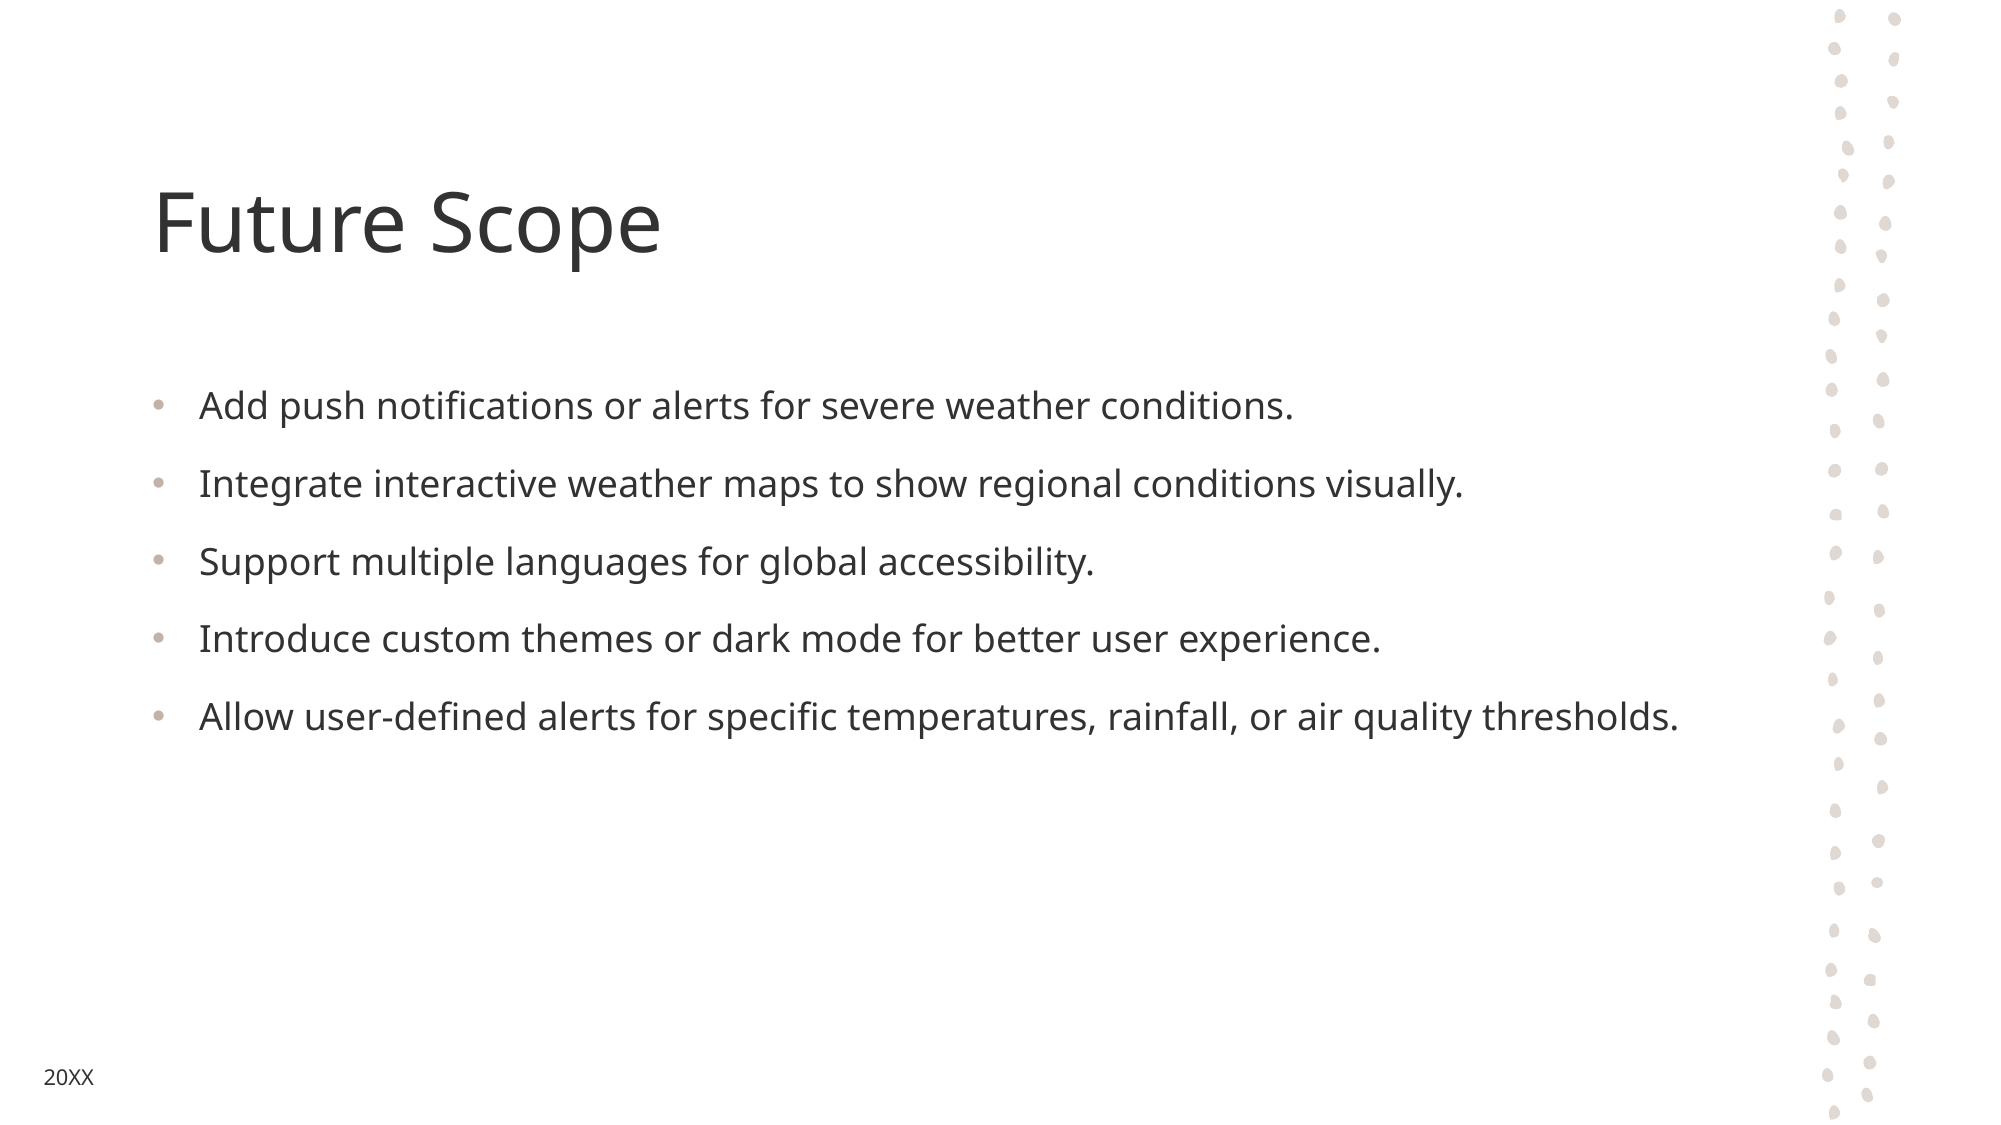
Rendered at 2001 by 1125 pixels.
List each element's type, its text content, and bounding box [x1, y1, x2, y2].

slide_number 20XX [28, 1046, 496, 1107]
list Add push notifications or alerts for severe weather conditions. Integrate interactive weather maps to show regional conditions visually. Support multiple languages for global accessibility. Introduce custom themes or dark mode for better user experience. Allow user-defined alerts for specific temperatures, rainfall, or air quality thresholds. [137, 351, 1755, 1047]
title Future Scope [137, 38, 1755, 277]
